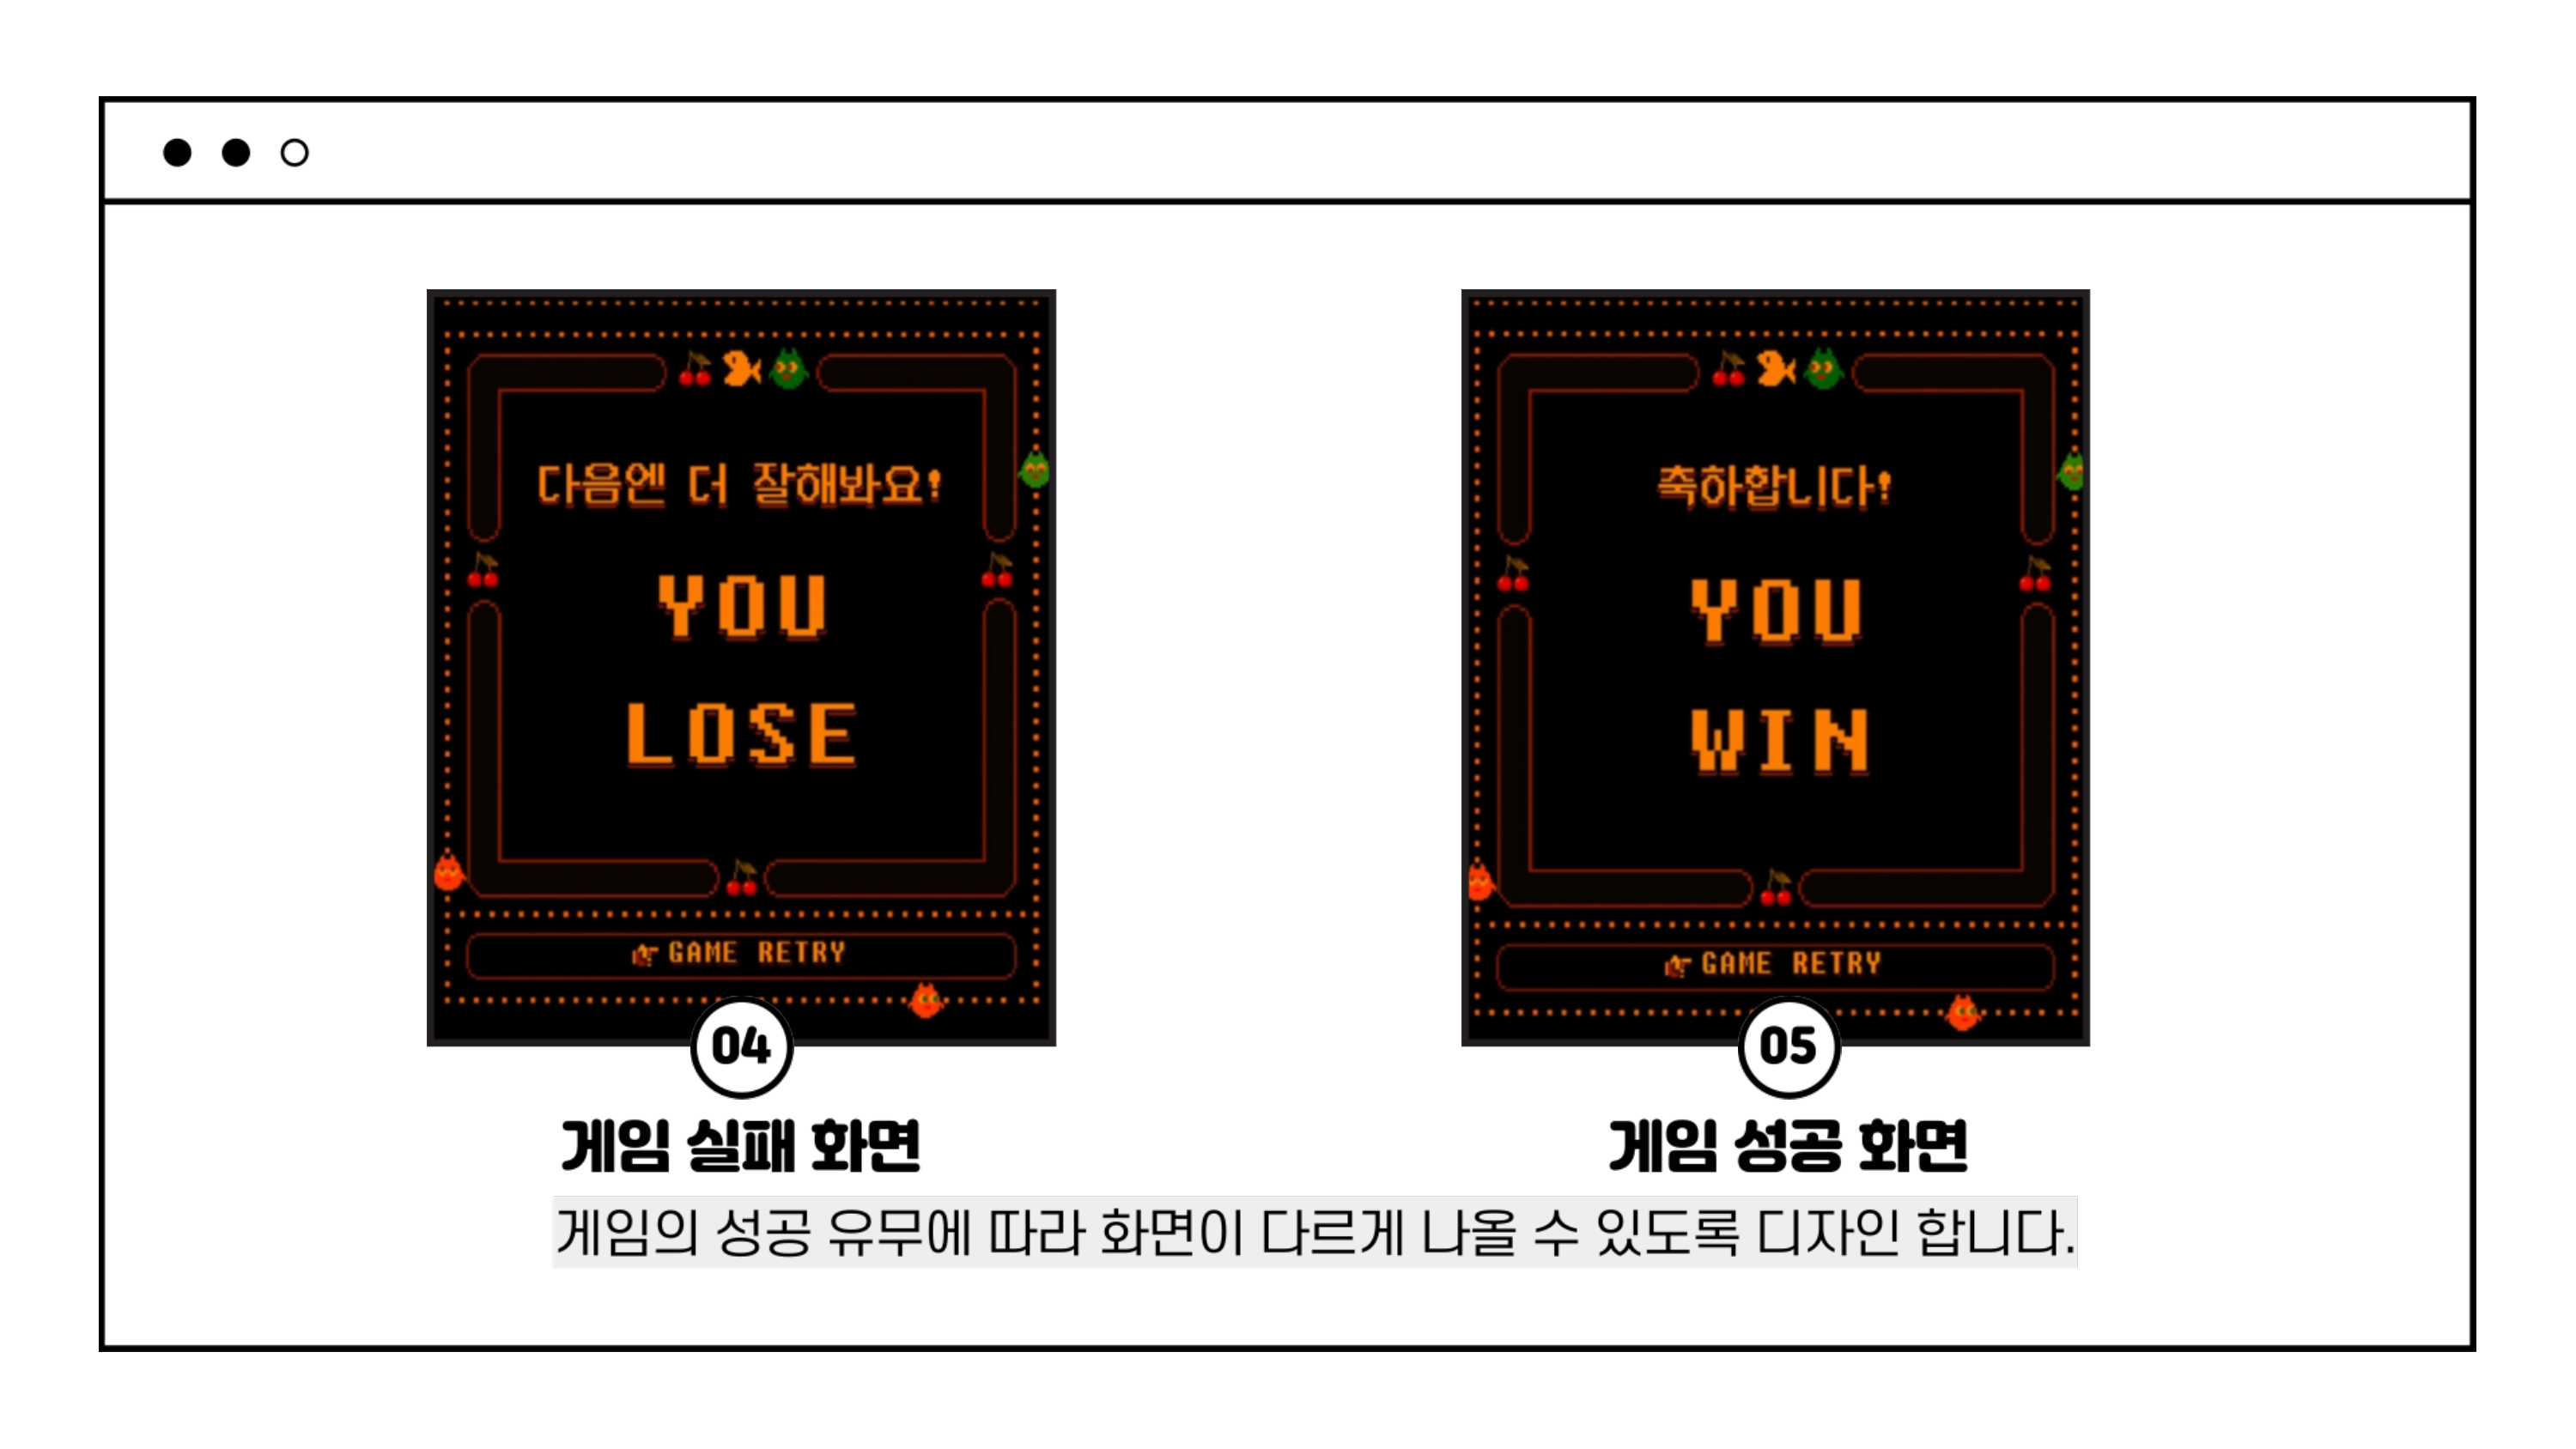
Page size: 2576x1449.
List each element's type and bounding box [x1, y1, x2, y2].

text_box [427, 289, 1058, 1049]
text_box [1738, 996, 1842, 1100]
picture [473, 1099, 2102, 1293]
text_box [690, 996, 794, 1100]
text_box [1461, 289, 2092, 1049]
text_box [99, 96, 2477, 1352]
